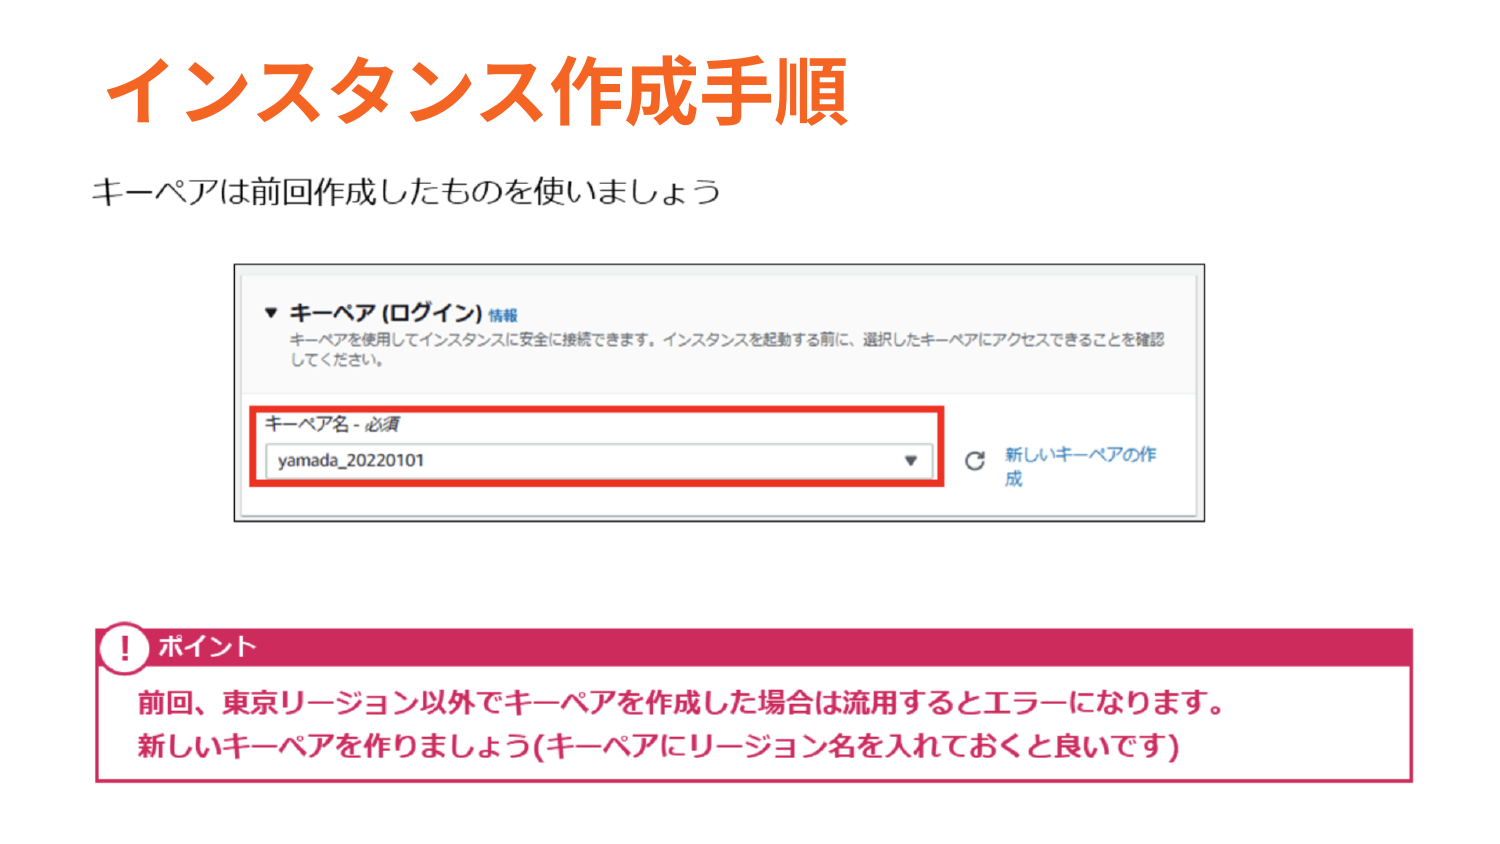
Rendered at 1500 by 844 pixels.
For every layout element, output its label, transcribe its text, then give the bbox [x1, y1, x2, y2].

title インスタンス作成手順 [87, 29, 1077, 153]
picture [77, 155, 1423, 794]
